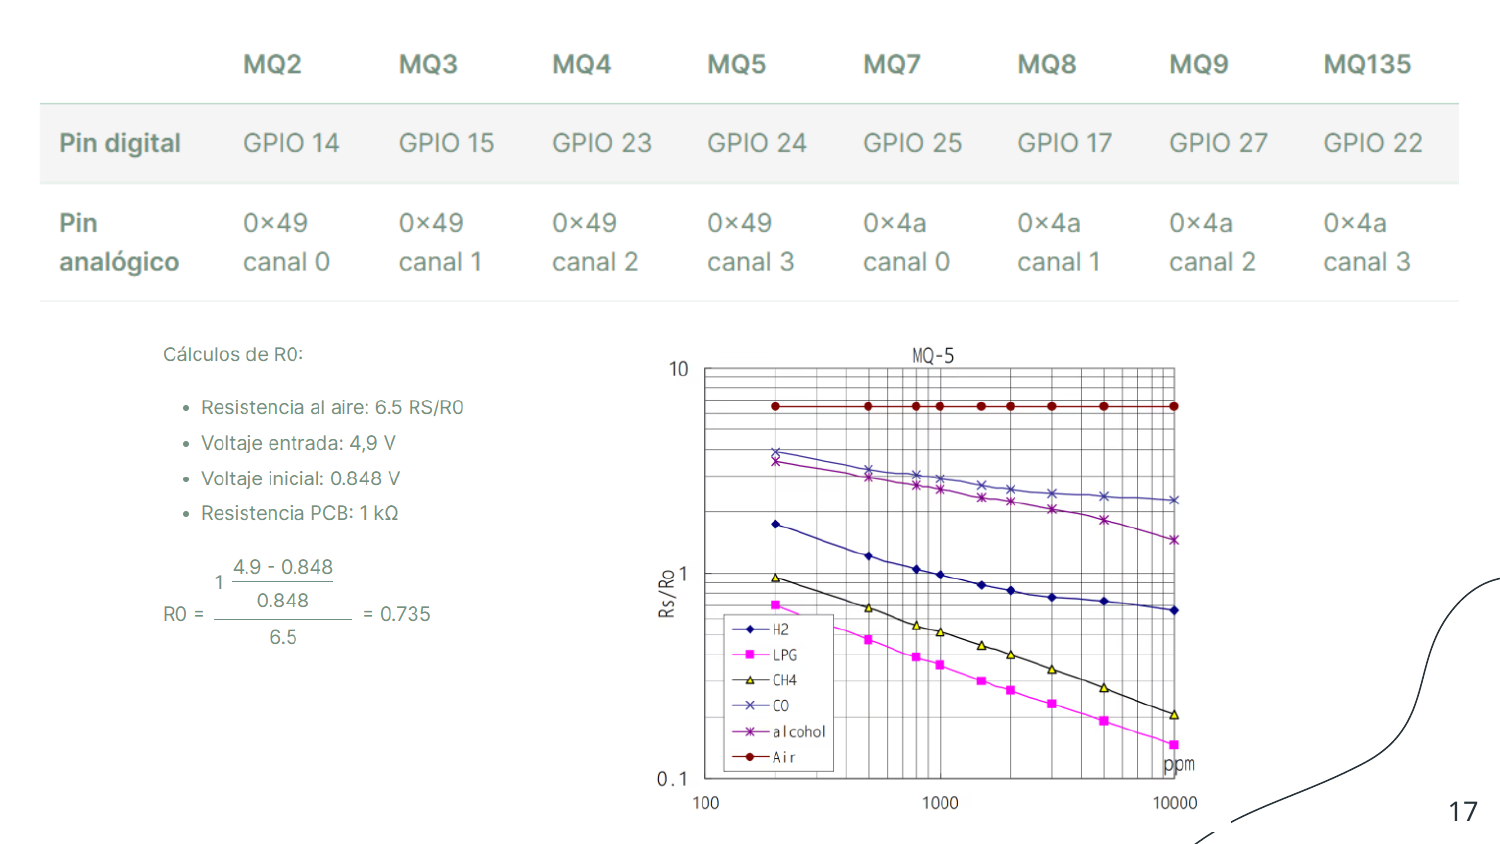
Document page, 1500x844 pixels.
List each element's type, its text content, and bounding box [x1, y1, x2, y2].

picture [149, 325, 1232, 832]
slide_number ‹#› [1403, 779, 1494, 844]
picture [8, 27, 1459, 316]
